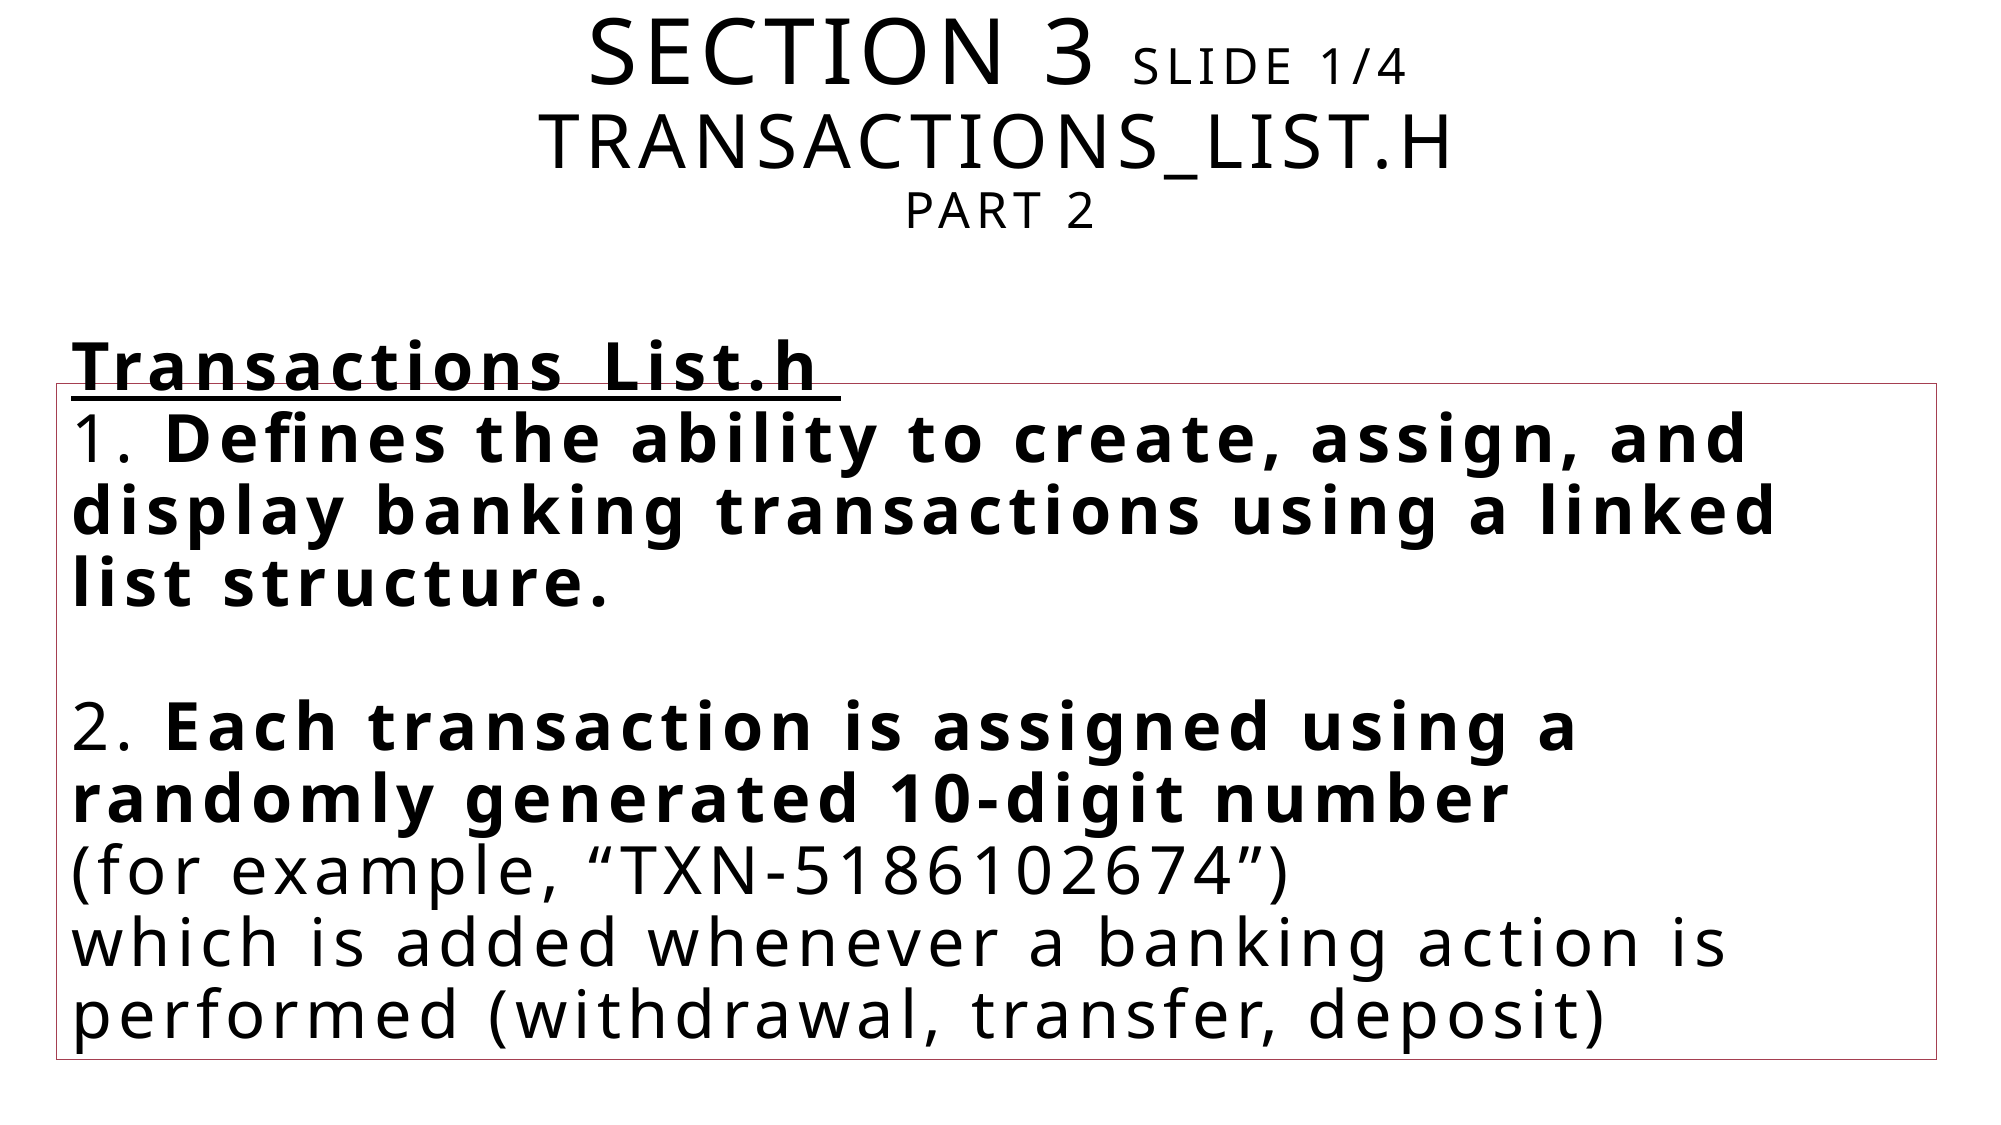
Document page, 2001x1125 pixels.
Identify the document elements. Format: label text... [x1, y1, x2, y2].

text_box Transactions_List.h 1. Defines the ability to create, assign, and display banking transactions using a linked list structure. 2. Each transaction is assigned using a randomly generated 10-digit number (for example, “TXN-5186102674”) which is added whenever a banking action is performed (withdrawal, transfer, deposit) [56, 383, 1937, 1060]
title Section 3 Slide 1/4 Transactions_LIST.h part 2 [479, 0, 1521, 208]
